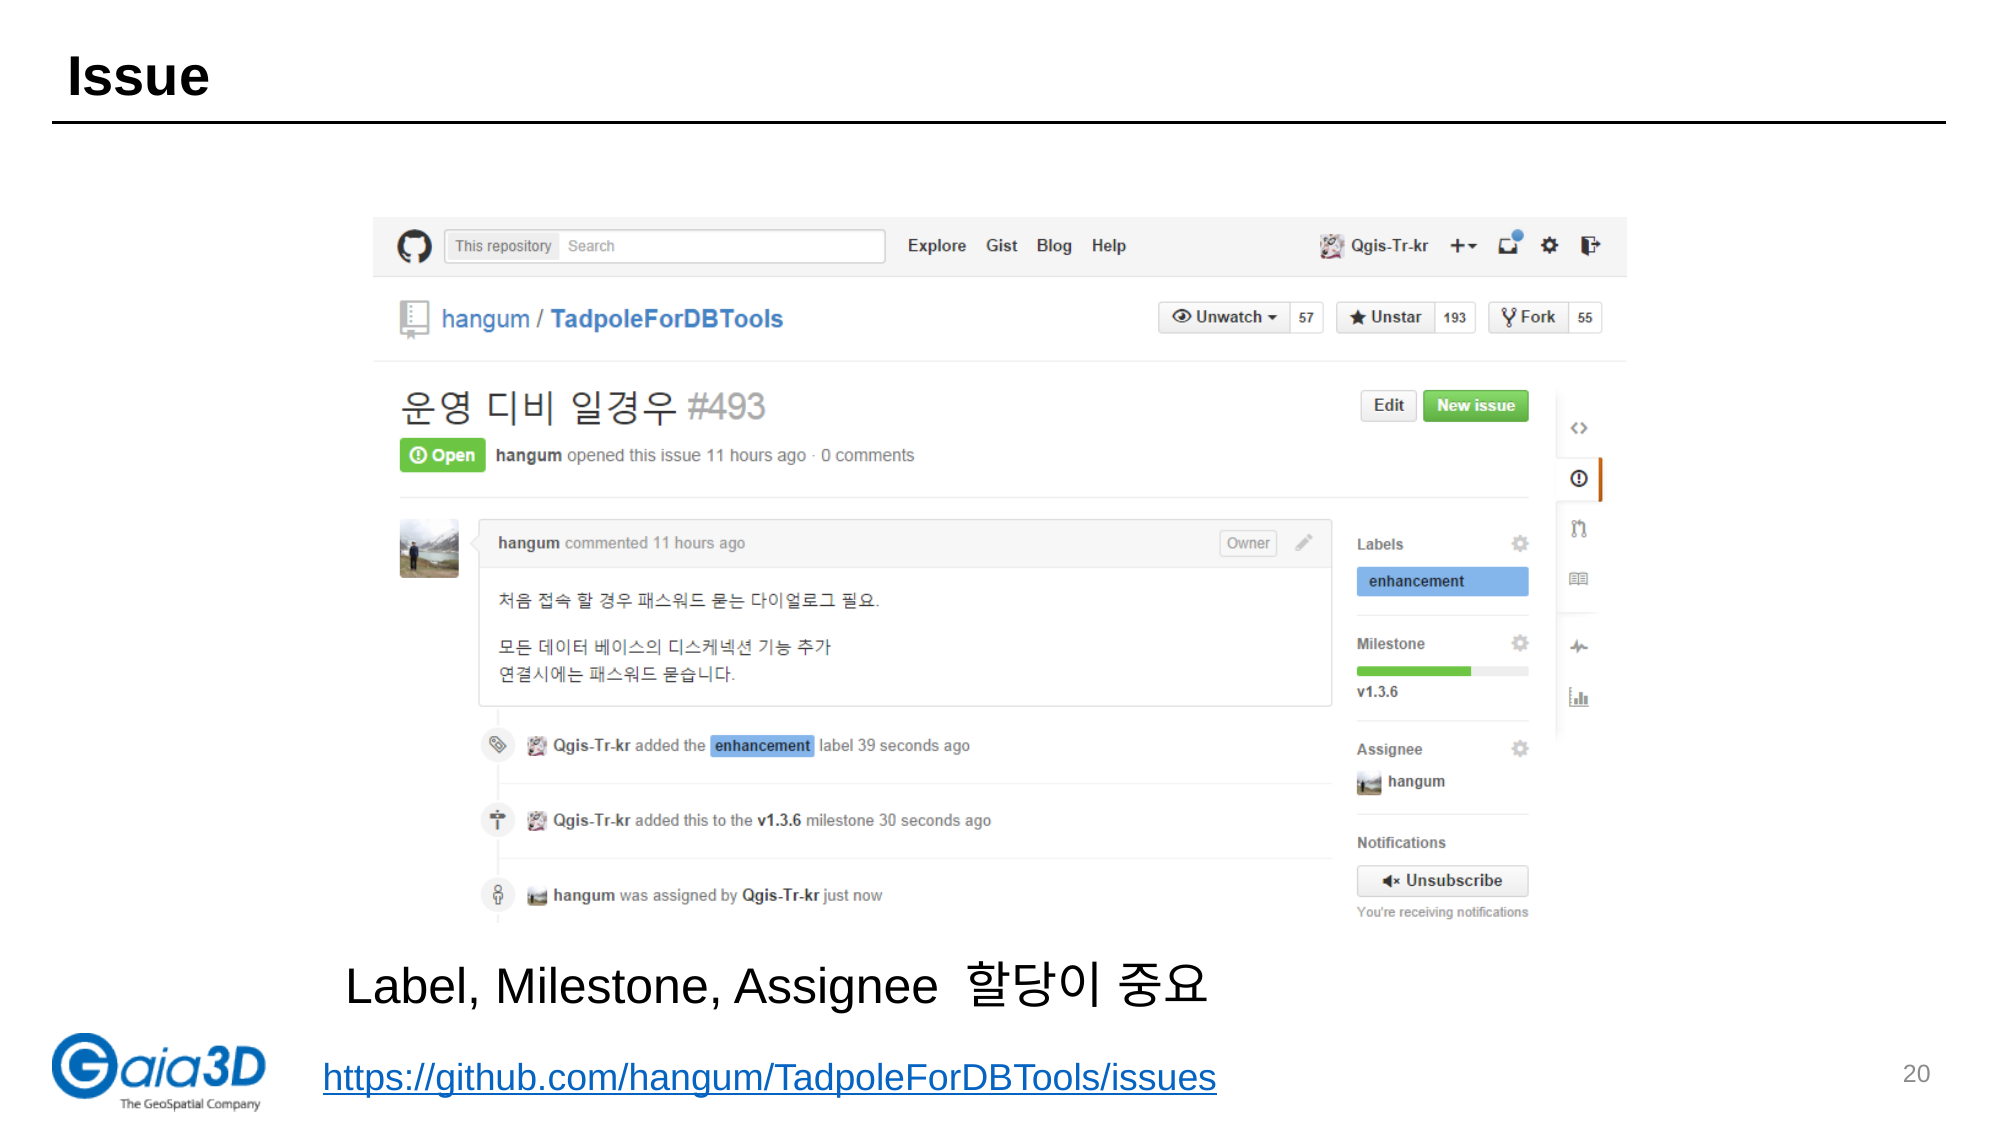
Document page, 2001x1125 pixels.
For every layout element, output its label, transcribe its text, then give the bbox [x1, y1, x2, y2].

text_box Label, Milestone, Assignee 할당이 중요 [330, 946, 1225, 1021]
text_box https://github.com/hangum/TadpoleForDBTools/issues [307, 1045, 1232, 1106]
title Issue [52, 39, 1946, 115]
picture [52, 1033, 268, 1112]
slide_number 20 [1495, 1042, 1946, 1103]
picture [373, 217, 1627, 923]
